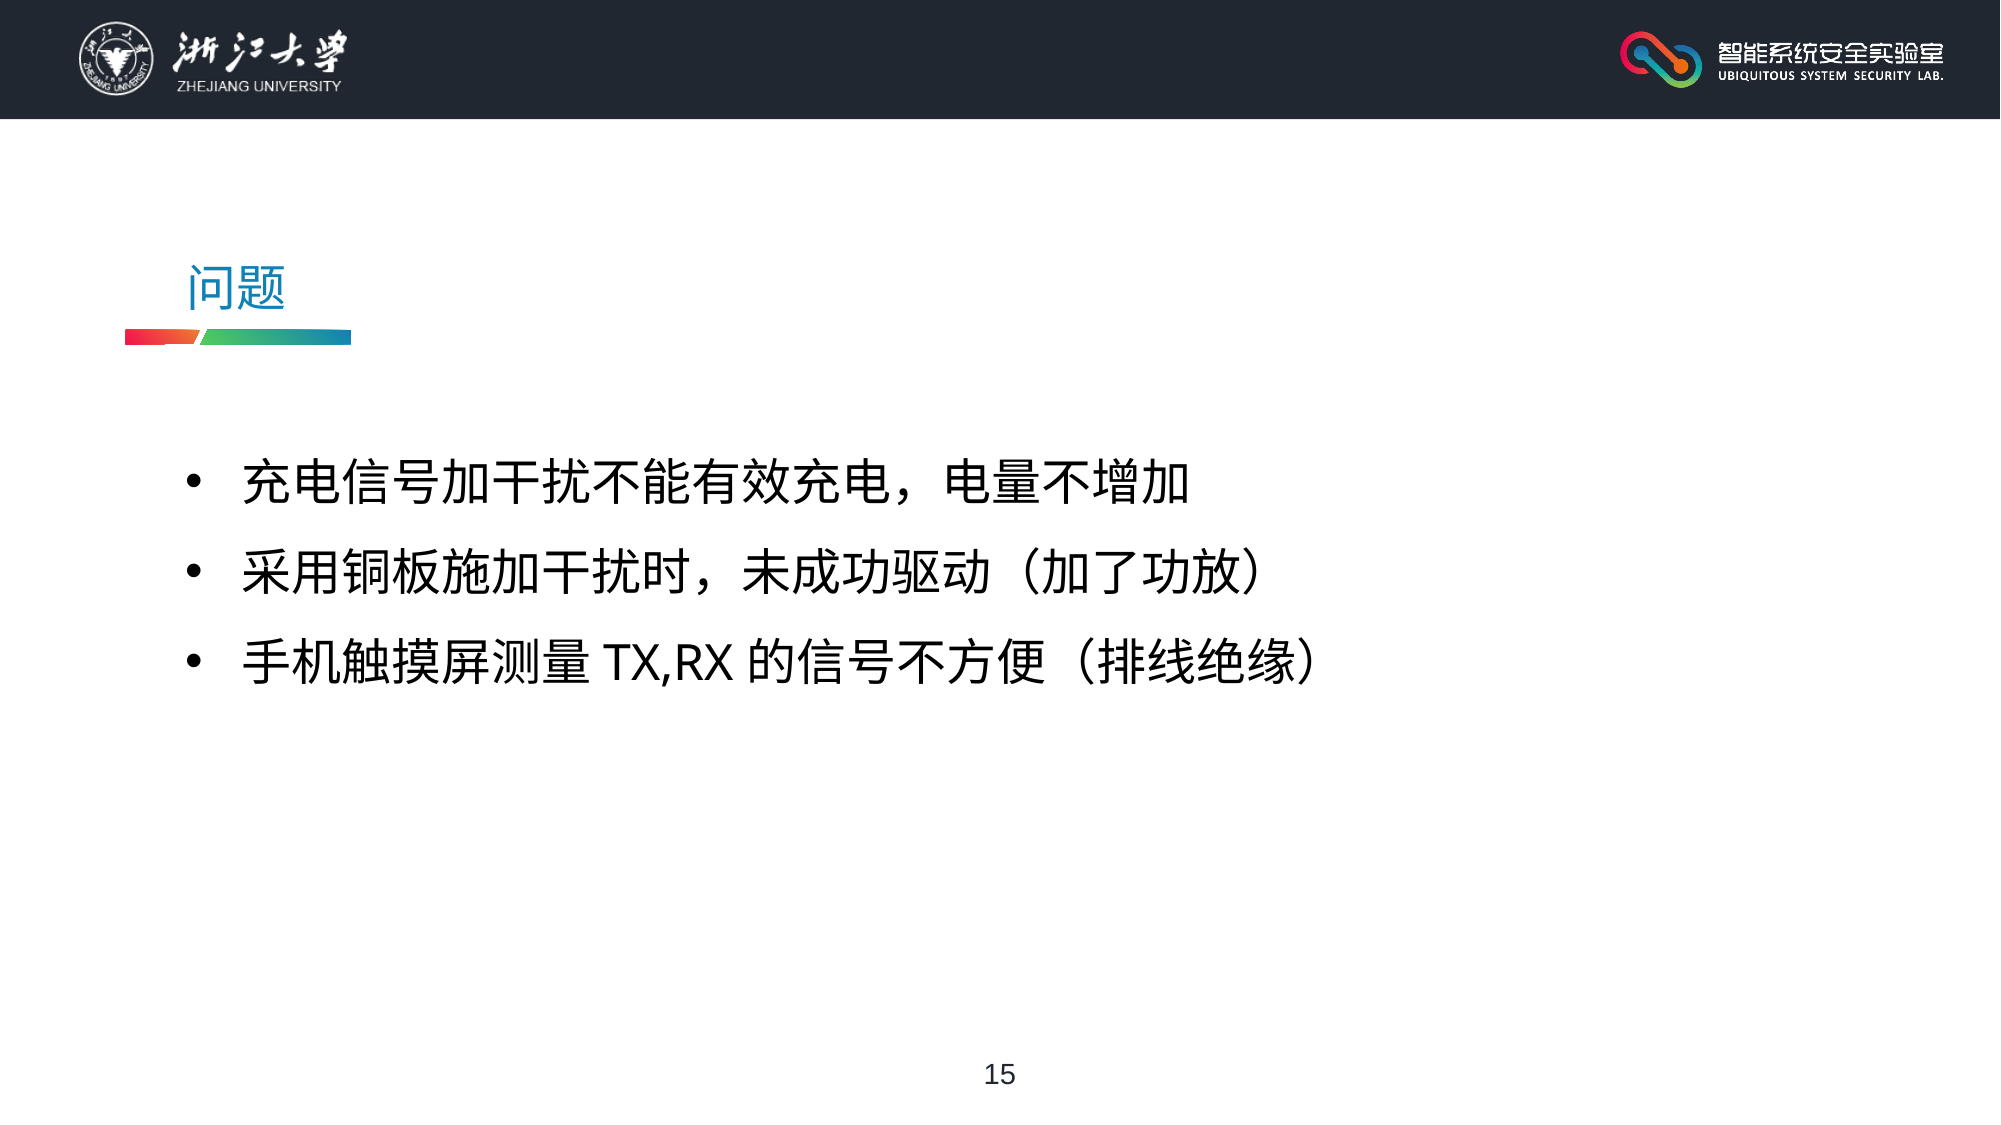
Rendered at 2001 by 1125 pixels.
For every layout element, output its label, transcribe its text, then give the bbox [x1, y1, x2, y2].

picture [1604, 15, 1710, 104]
picture [79, 19, 359, 100]
text_box 充电信号加干扰不能有效充电，电量不增加 采用铜板施加干扰时，未成功驱动（加了功放） 手机触摸屏测量TX,RX的信号不方便（排线绝缘） [170, 412, 1361, 788]
list 问题 [172, 256, 410, 331]
